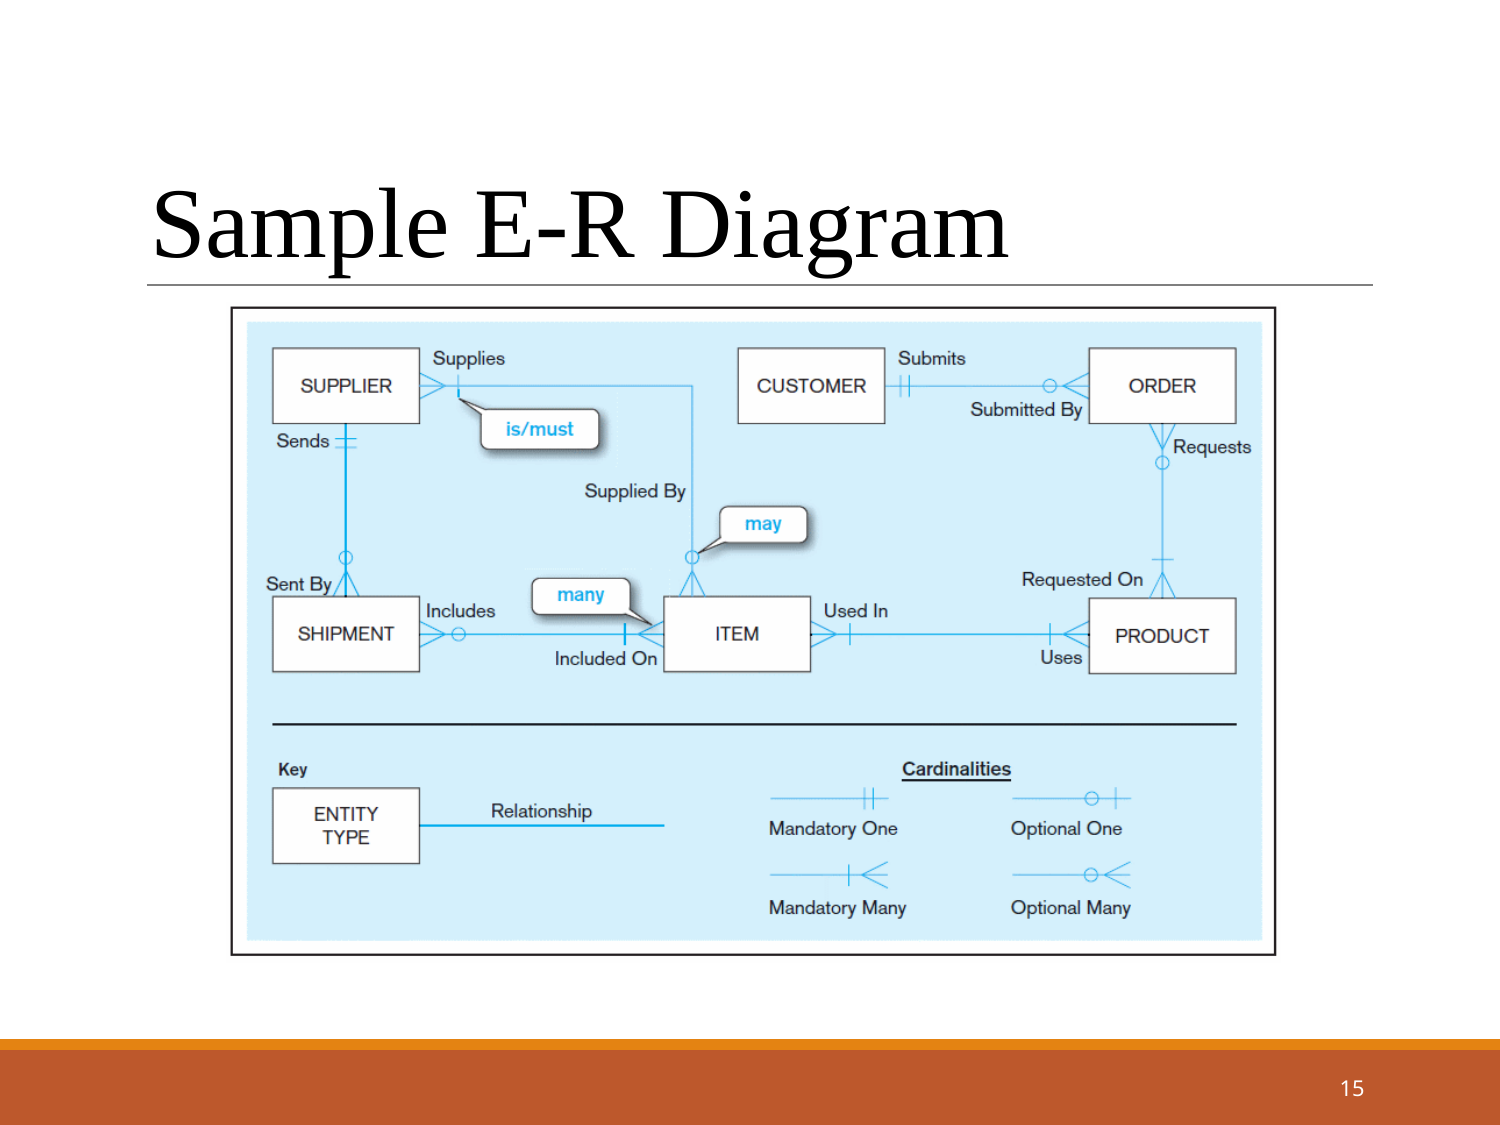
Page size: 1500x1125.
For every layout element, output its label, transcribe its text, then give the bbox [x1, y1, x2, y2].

title Sample E-R Diagram [135, 47, 1373, 285]
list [226, 302, 1281, 963]
slide_number ‹#› [1218, 1059, 1380, 1120]
